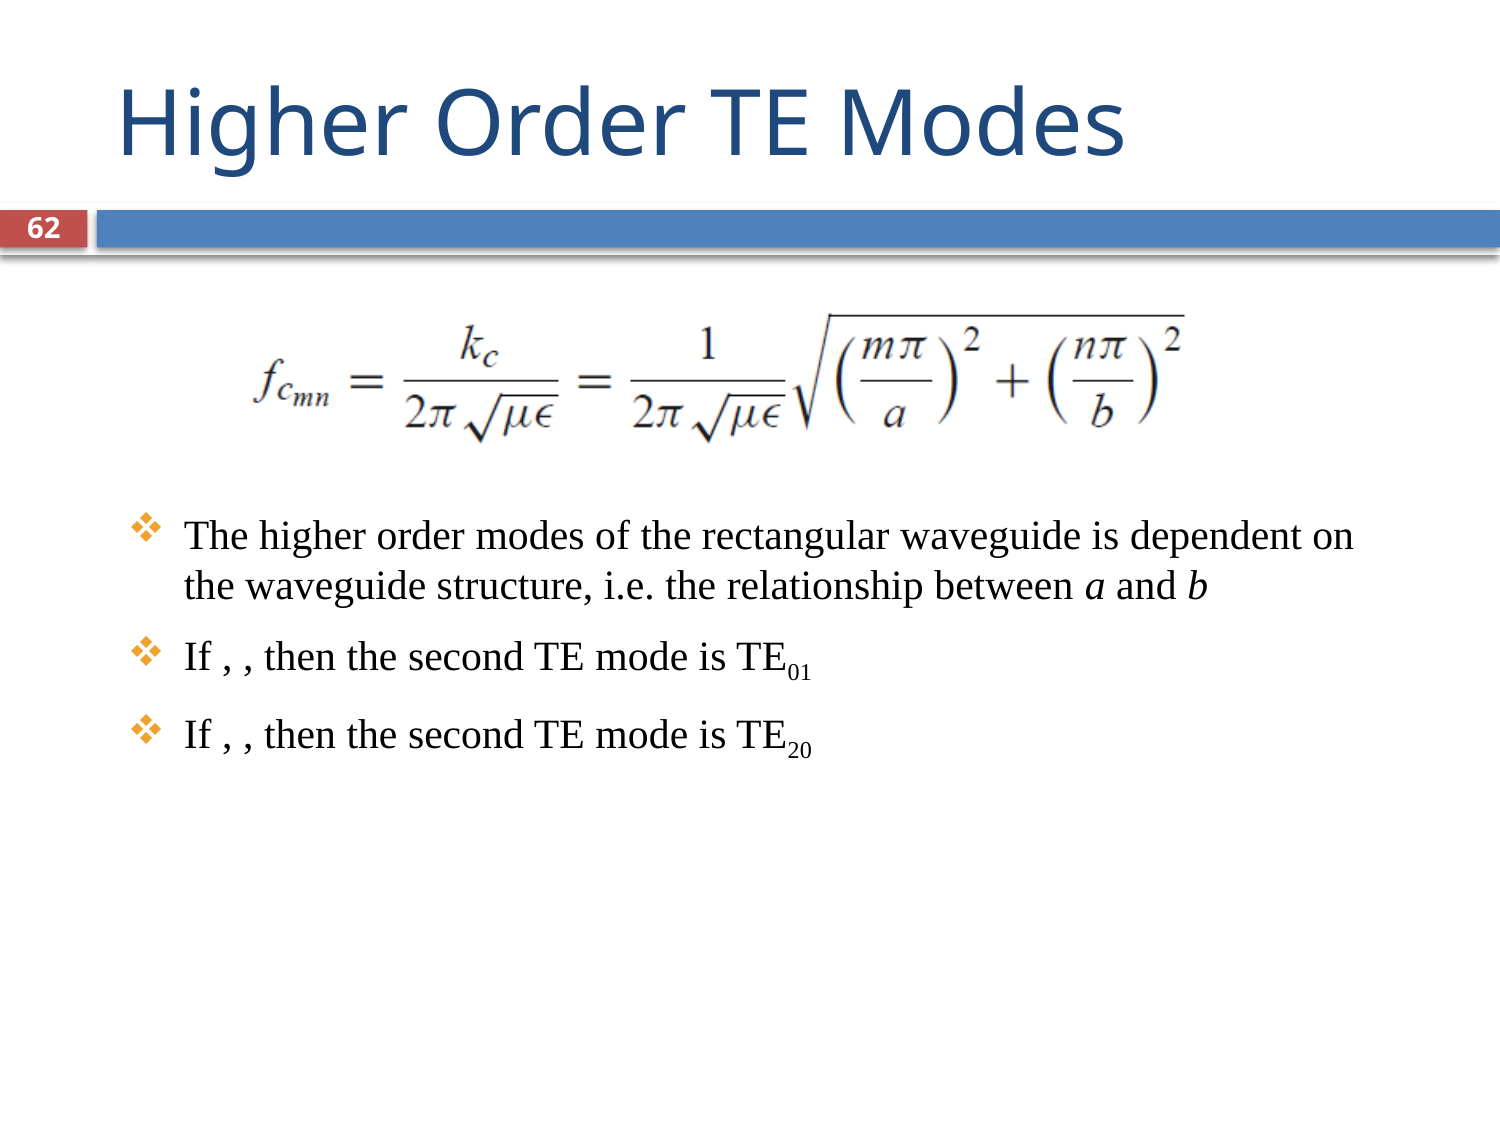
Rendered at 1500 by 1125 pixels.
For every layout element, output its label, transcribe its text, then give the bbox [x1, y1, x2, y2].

slide_number 62 [0, 208, 88, 249]
title Higher Order TE Modes [100, 37, 1438, 200]
picture [249, 312, 1187, 445]
